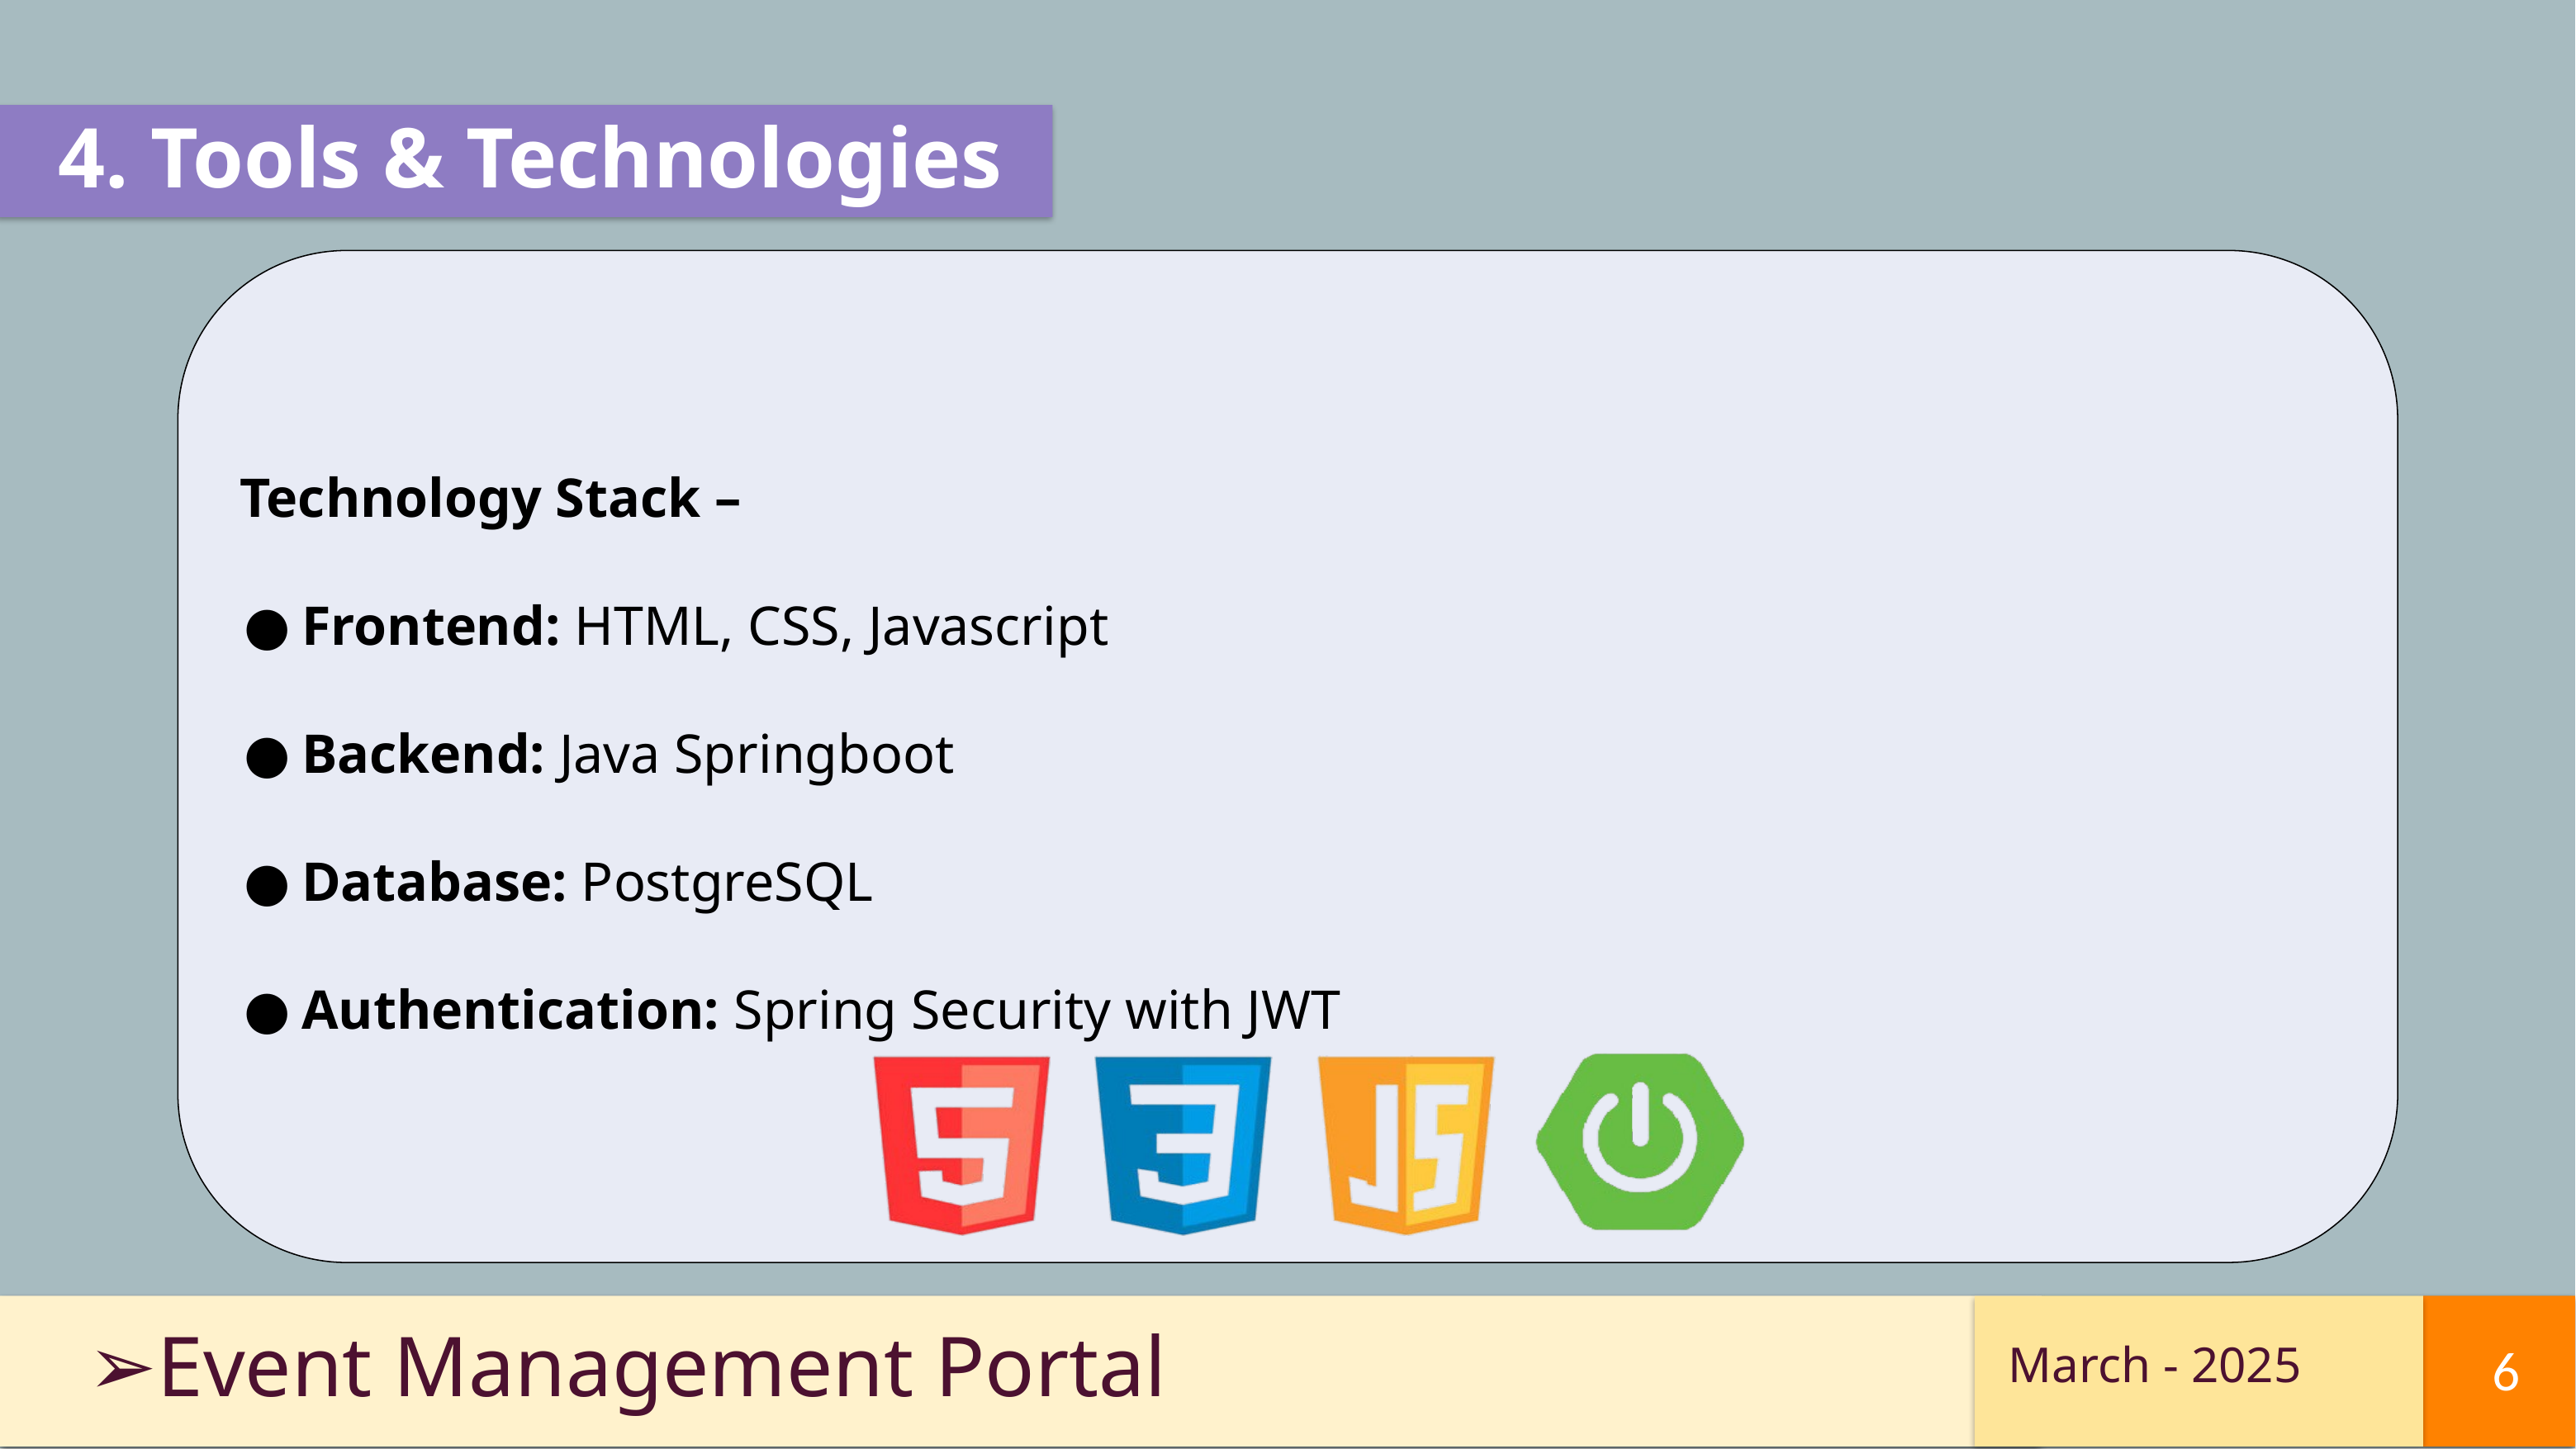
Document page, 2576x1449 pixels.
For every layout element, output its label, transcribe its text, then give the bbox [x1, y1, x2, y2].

text_box Technology Stack – Frontend: HTML, CSS, Javascript Backend: Java Springboot Database: PostgreSQL Authentication: Spring Security with JWT [178, 250, 2398, 1263]
text_box 4. Tools & Technologies [0, 105, 1053, 217]
picture [861, 1038, 1763, 1248]
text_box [0, 1295, 2576, 1447]
